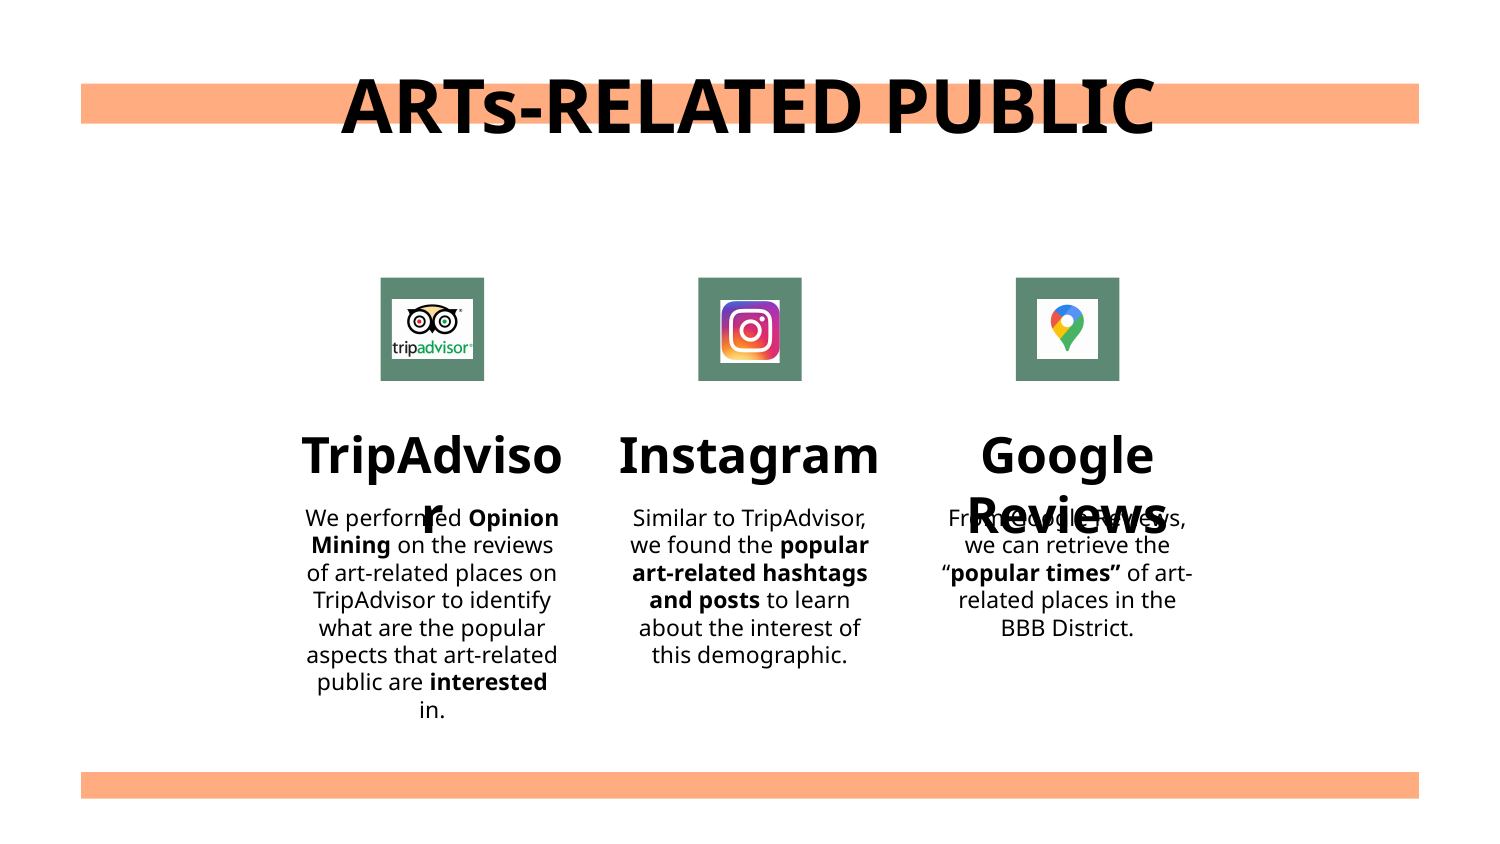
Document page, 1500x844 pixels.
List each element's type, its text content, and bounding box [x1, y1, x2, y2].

subtitle We performed Opinion Mining on the reviews of art-related places on TripAdvisor to identify what are the popular aspects that art-related public are interested in. [286, 513, 579, 619]
title Instagram [603, 408, 897, 513]
text_box [1205, 83, 1419, 124]
title Google Reviews [921, 408, 1214, 488]
text_box [1015, 277, 1120, 381]
text_box [81, 83, 295, 124]
text_box [81, 772, 1419, 799]
picture [720, 300, 780, 363]
text_box [380, 277, 485, 381]
picture [391, 299, 474, 360]
title ARTs-RELATED PUBLIC [295, 43, 1205, 147]
subtitle From Google Reviews, we can retrieve the “popular times” of art-related places in the BBB District. [921, 488, 1214, 619]
title TripAdvisor [286, 408, 579, 513]
subtitle Similar to TripAdvisor, we found the popular art-related hashtags and posts to learn about the interest of this demographic. [603, 513, 897, 619]
picture [1037, 299, 1098, 360]
text_box [698, 277, 802, 381]
